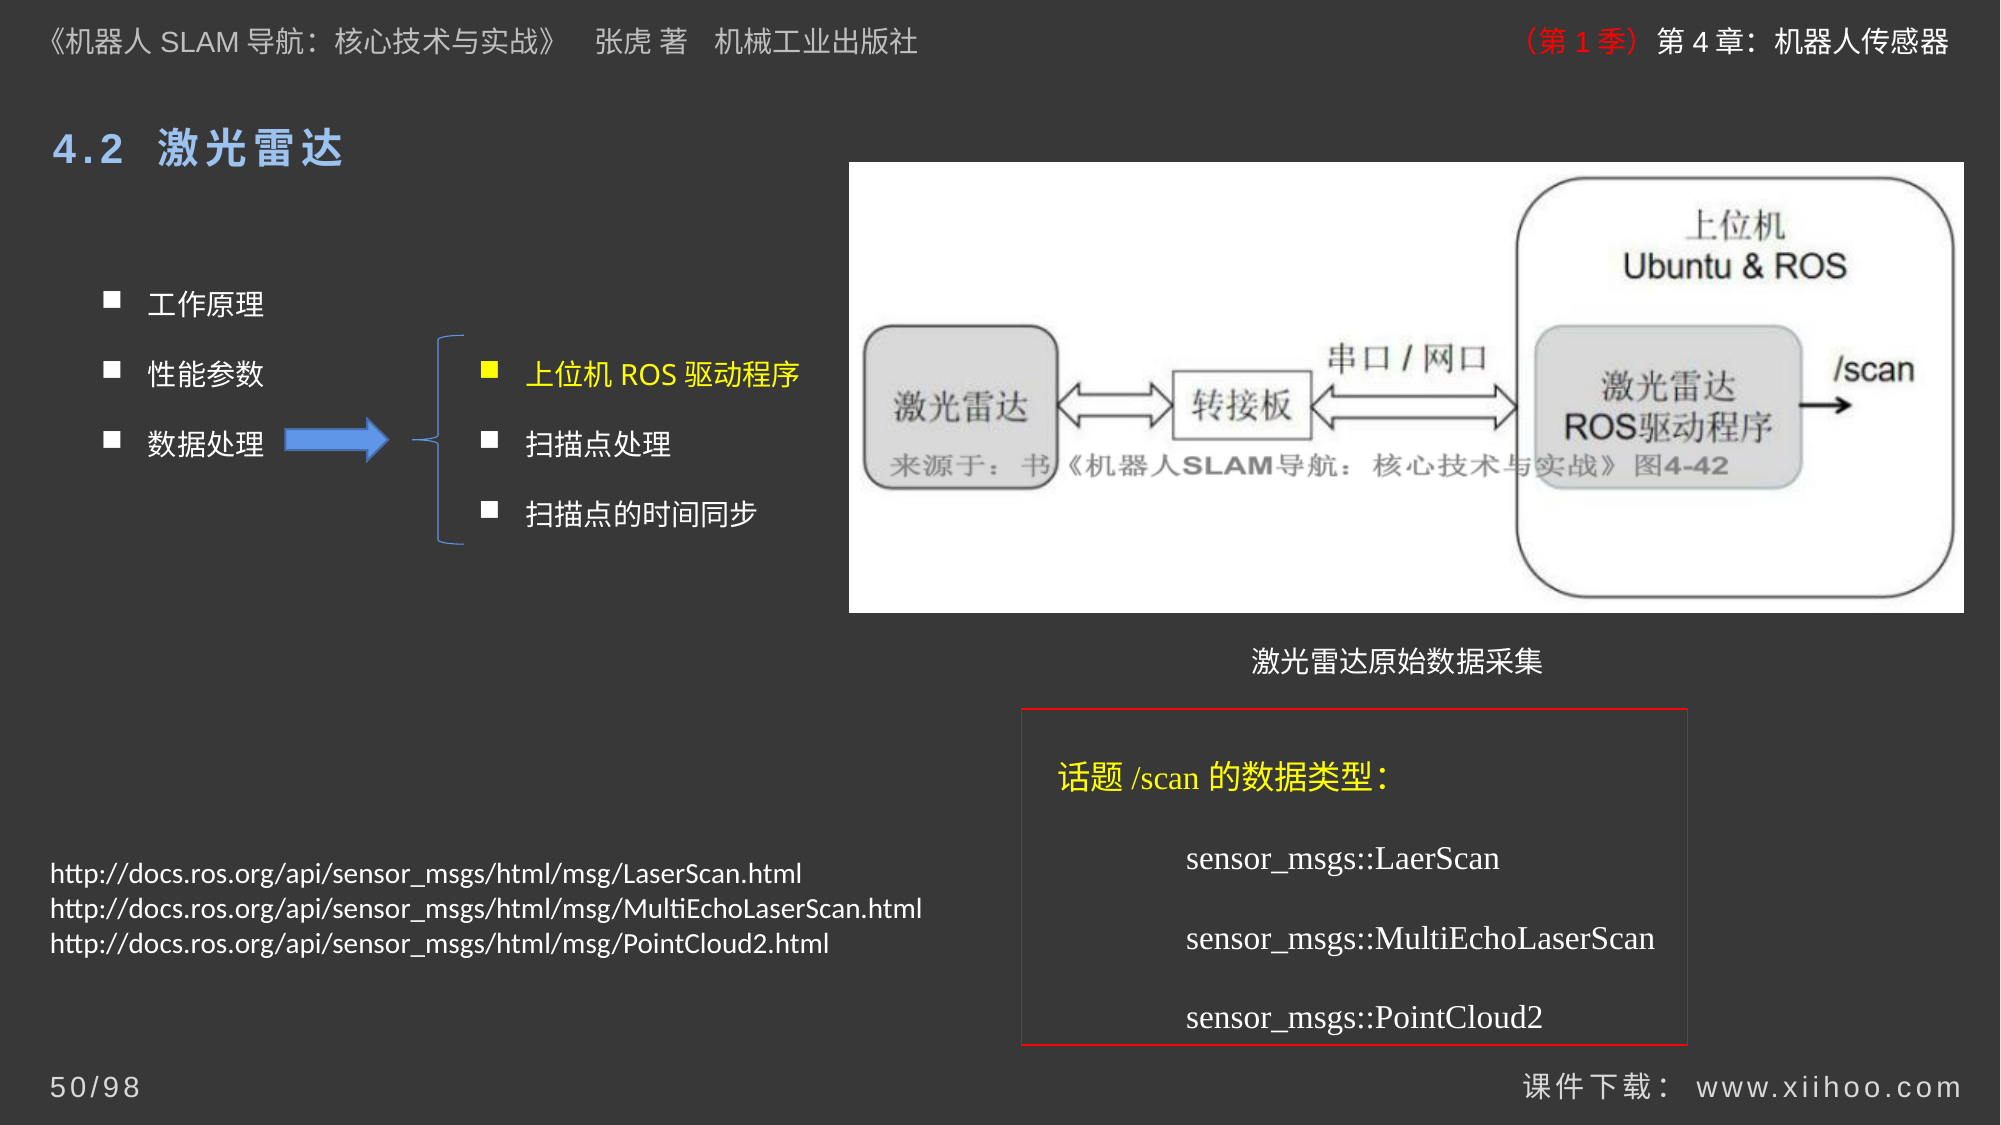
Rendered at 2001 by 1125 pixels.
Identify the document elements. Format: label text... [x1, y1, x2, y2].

text_box 激光雷达原始数据采集 [1236, 613, 1577, 686]
text_box [412, 334, 464, 545]
text_box 工作原理 性能参数 数据处理 [86, 243, 361, 469]
text_box http://docs.ros.org/api/sensor_msgs/html/msg/LaserScan.html http://docs.ros.org/api/sensor_msgs/html/msg/MultiEchoLaserScan.html http://docs.ros.org/api/sensor_msgs/html/msg/PointCloud2.html [34, 847, 977, 967]
text_box 上位机ROS驱动程序 扫描点处理 扫描点的时间同步 [463, 313, 849, 539]
text_box 话题/scan的数据类型： sensor_msgs::LaerScan sensor_msgs::MultiEchoLaserScan sensor_msgs::PointCloud2 [1021, 708, 1688, 1045]
title 4.2 激光雷达 [38, 98, 620, 180]
text_box 50/98 [34, 1060, 187, 1111]
text_box （第1季）第4章：机器人传感器 [1075, 16, 1965, 66]
text_box 课件下载：www.xiihoo.com [1493, 1057, 1991, 1114]
picture [0, 0, 2001, 1125]
text_box 《机器人SLAM导航：核心技术与实战》 张虎 著 机械工业出版社 [16, 16, 940, 66]
text_box [284, 416, 390, 464]
